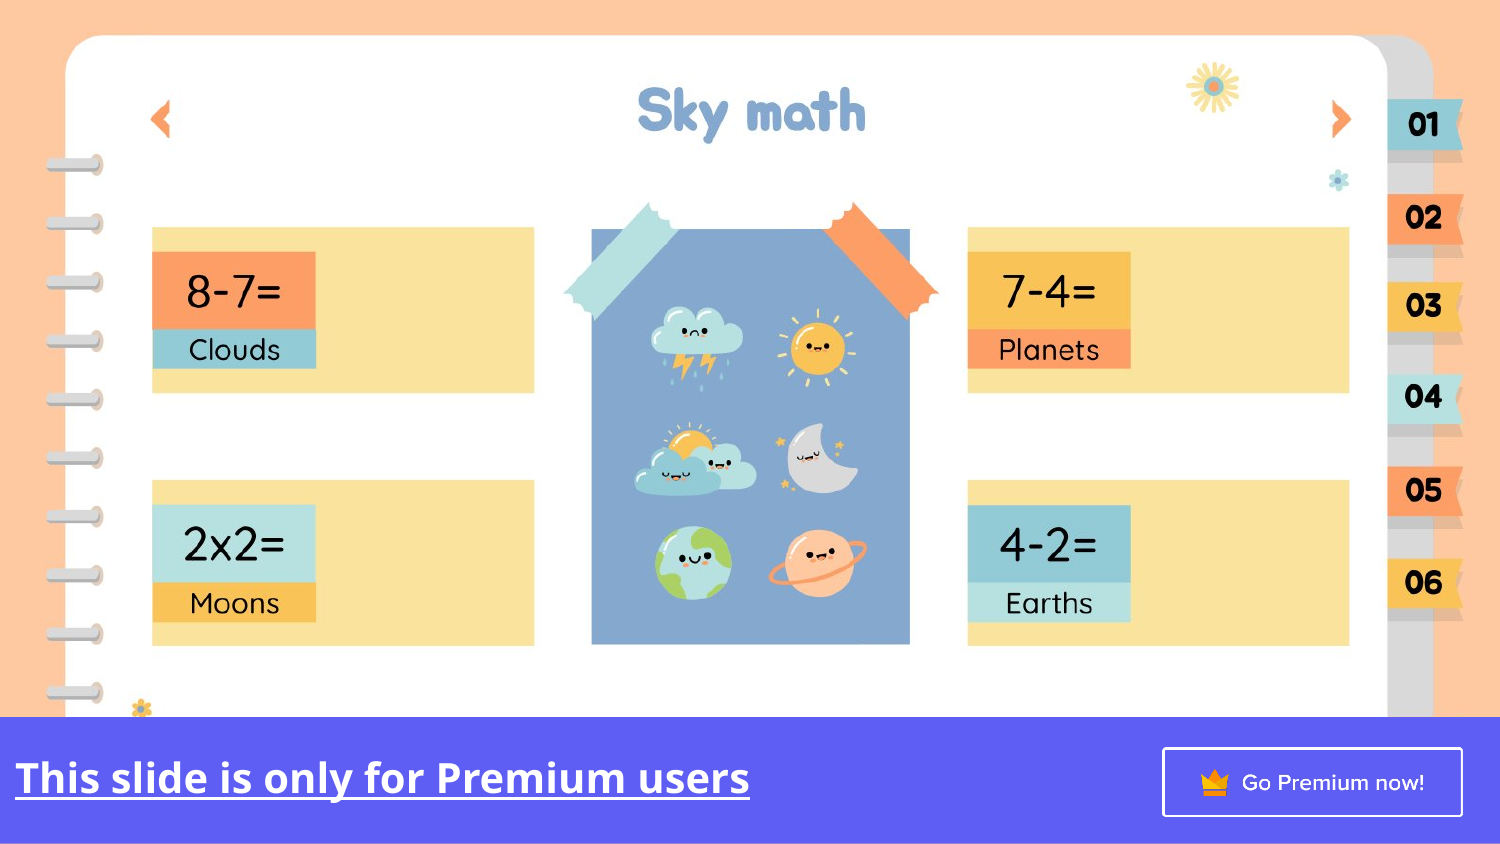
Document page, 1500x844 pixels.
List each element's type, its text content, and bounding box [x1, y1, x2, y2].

text_box This slide is only for Premium users [0, 717, 1500, 844]
picture [1162, 747, 1463, 817]
picture [0, 0, 1500, 717]
